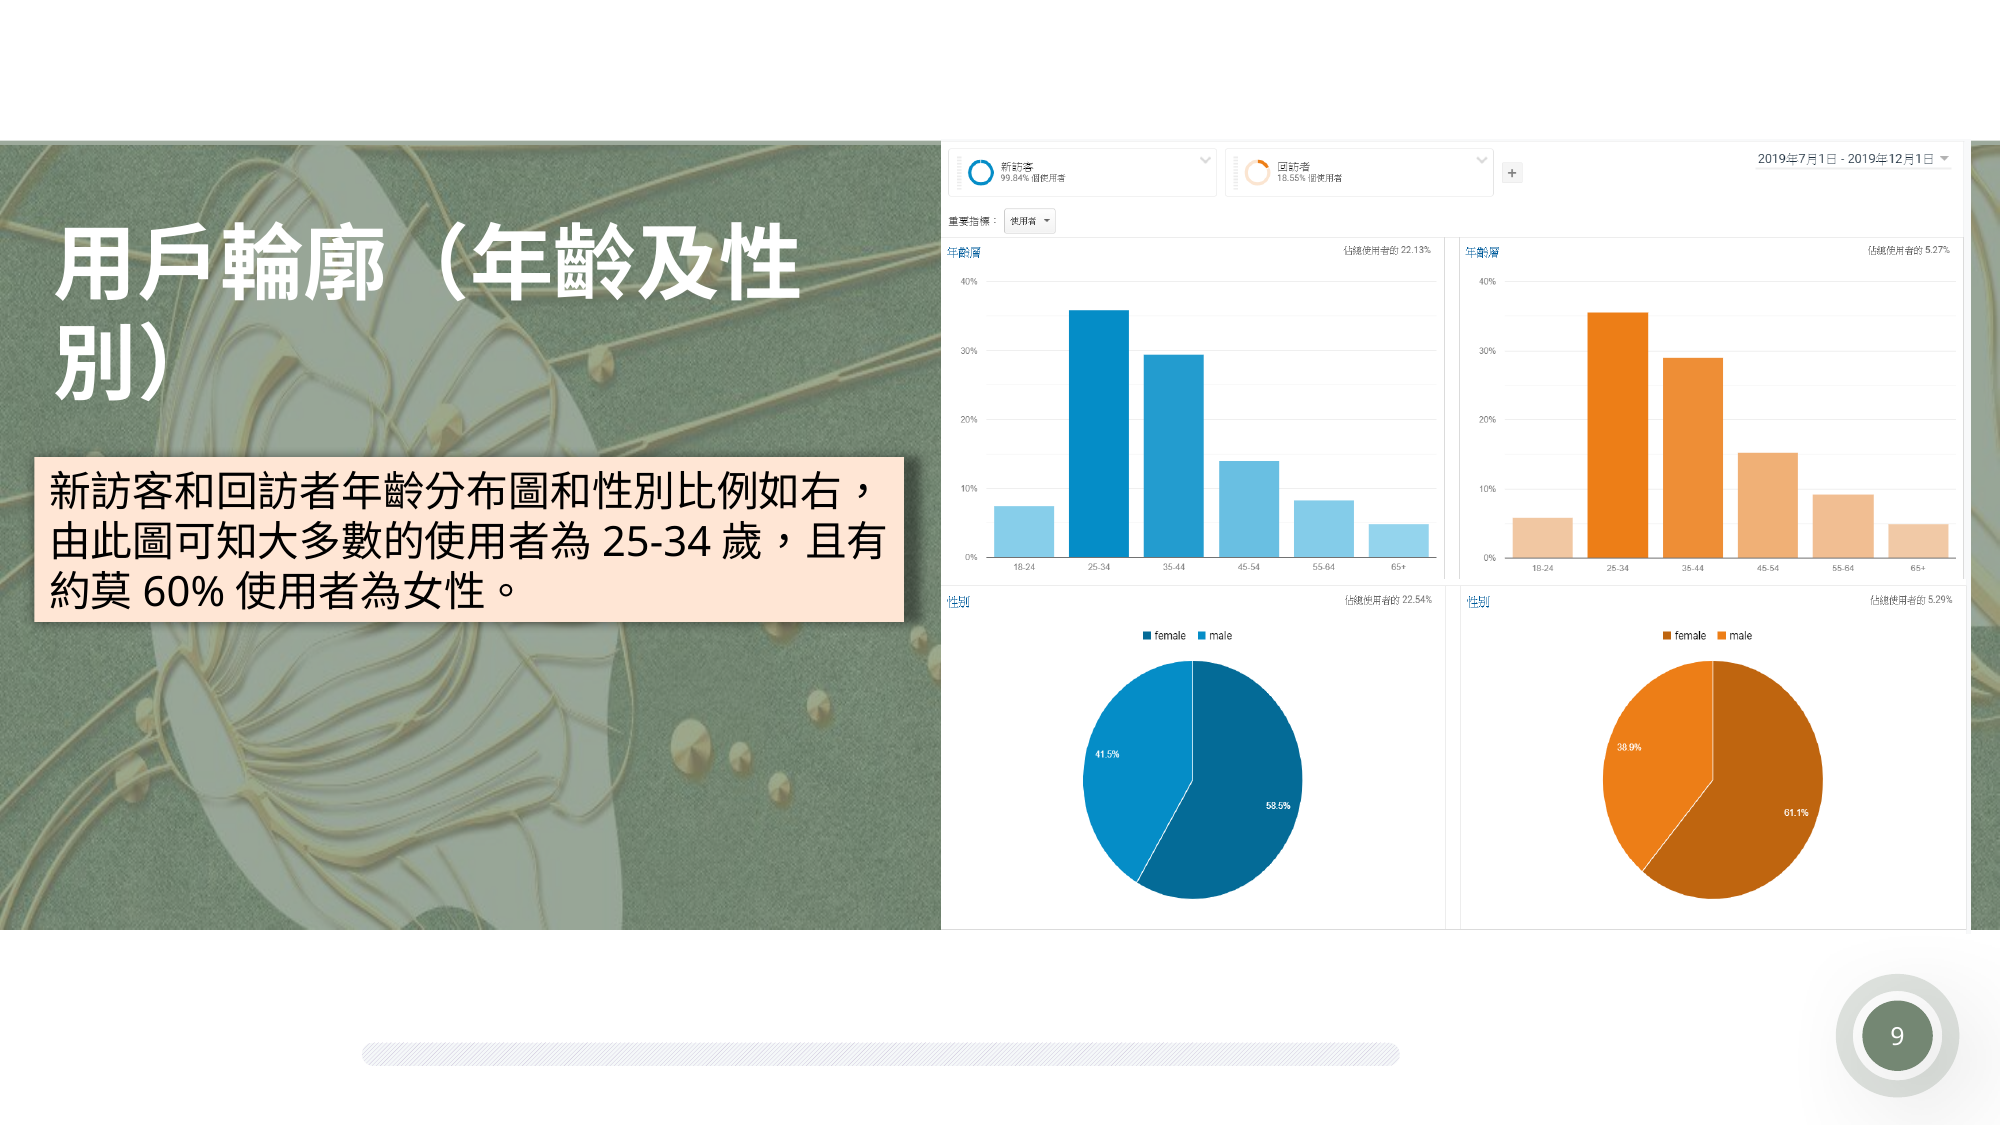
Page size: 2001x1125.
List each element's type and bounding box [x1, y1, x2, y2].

picture [0, 139, 2000, 934]
text_box [0, 140, 941, 145]
text_box [1971, 140, 2000, 145]
text_box [360, 1041, 1401, 1067]
text_box [646, 455, 688, 516]
text_box [1835, 973, 1960, 1098]
